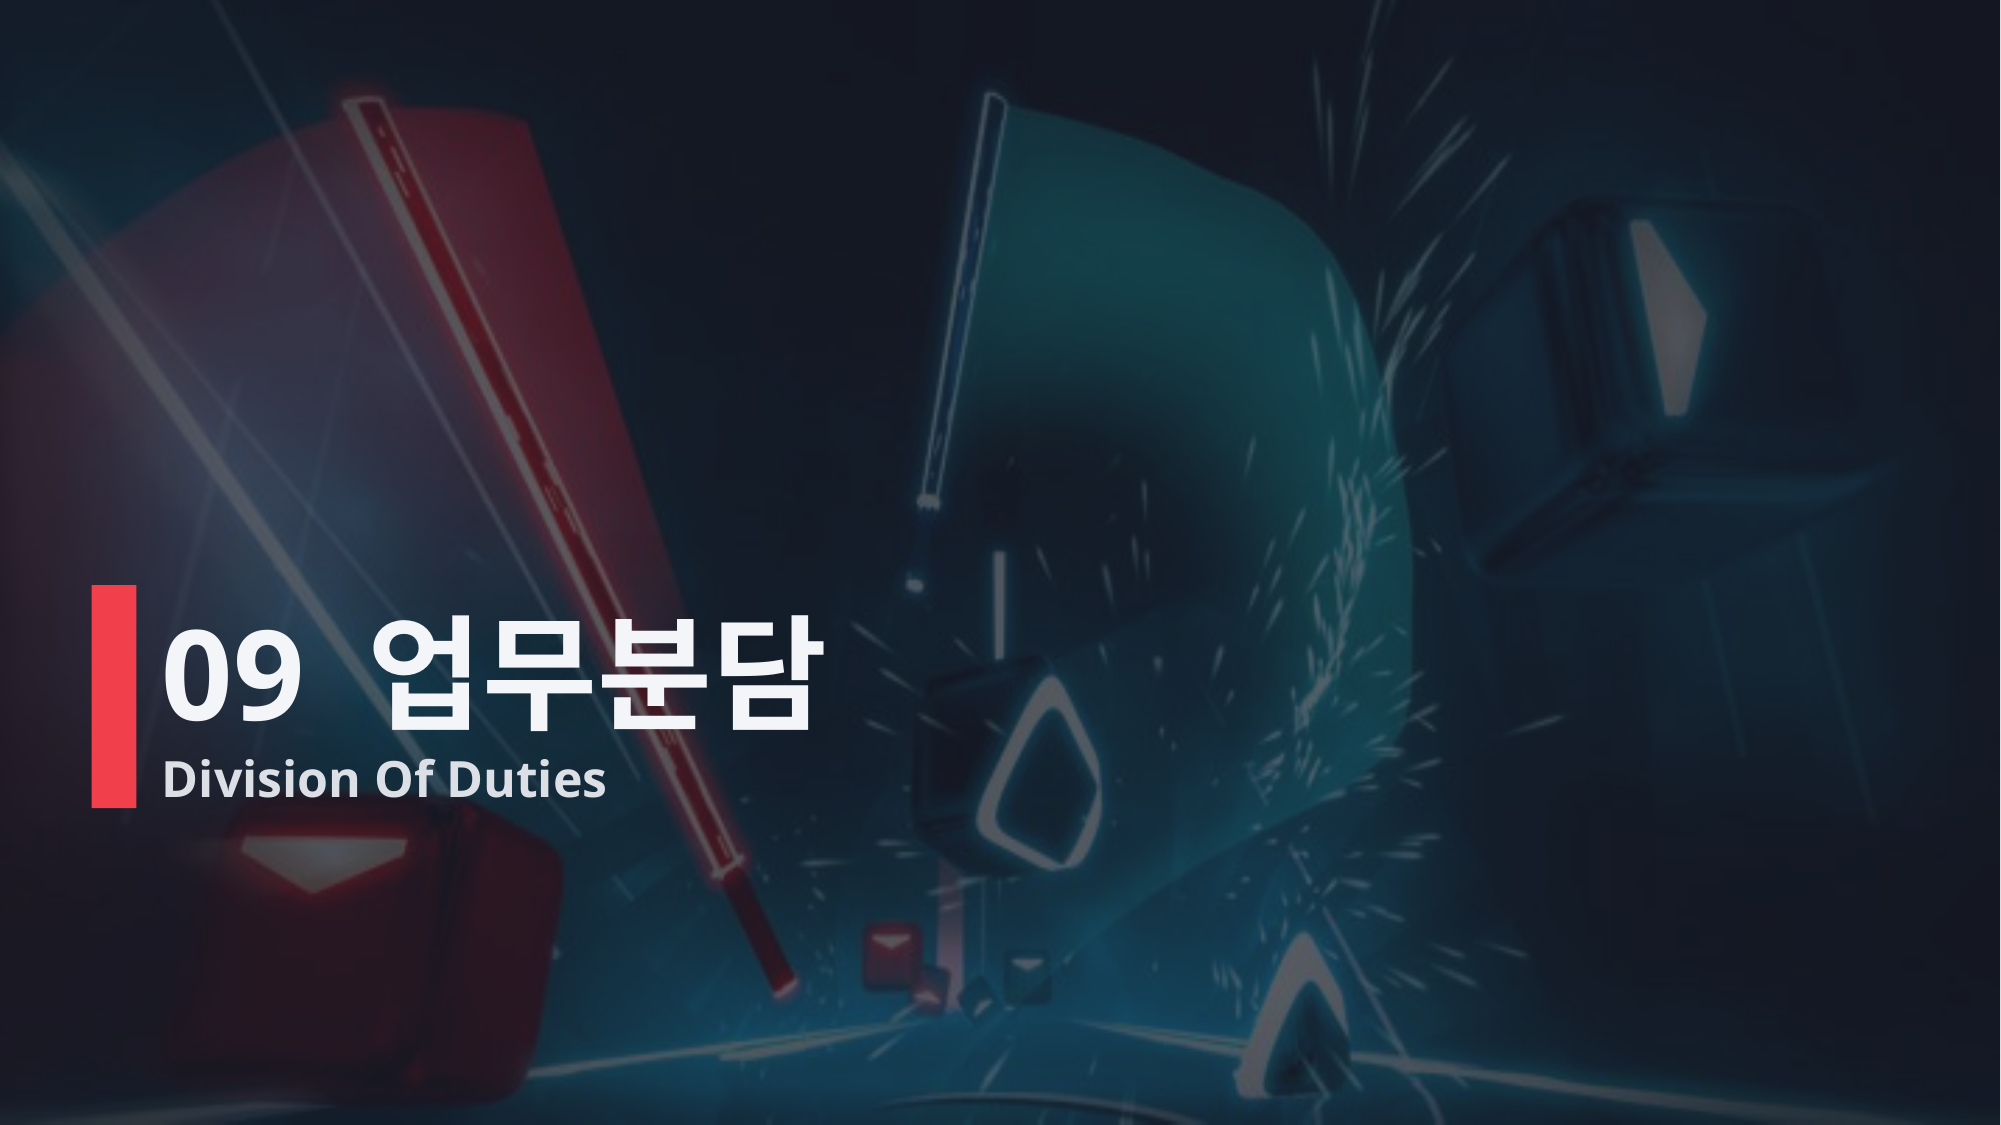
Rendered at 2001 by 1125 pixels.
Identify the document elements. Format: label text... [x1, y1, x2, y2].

title 09 업무분담 [146, 591, 2000, 755]
list Division Of Duties [146, 746, 1490, 802]
